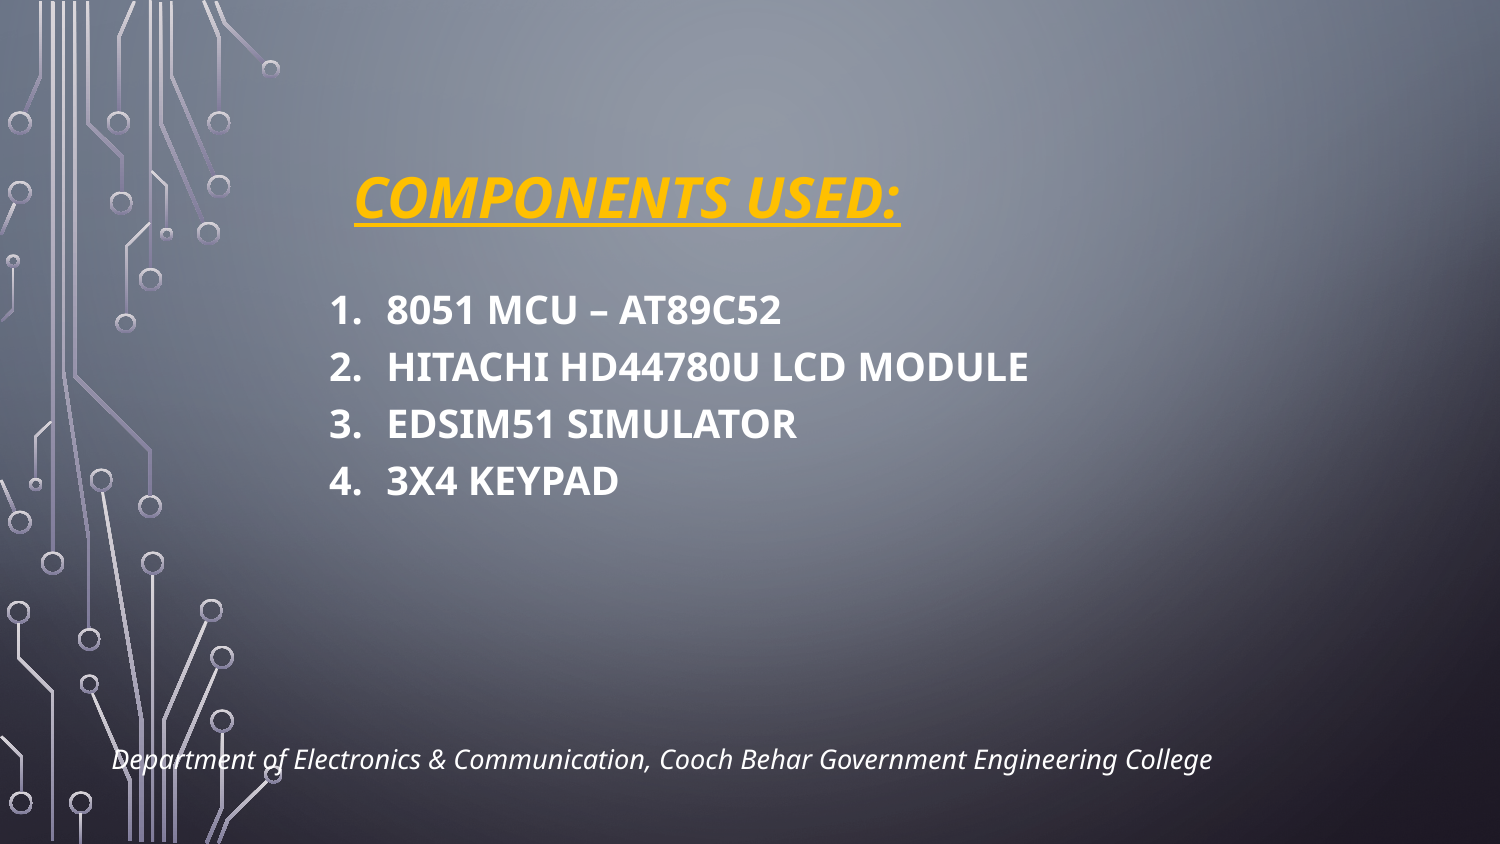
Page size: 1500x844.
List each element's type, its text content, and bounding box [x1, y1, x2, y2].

text_box Department of Electronics & Communication, Cooch Behar Government Engineering College [96, 710, 1404, 792]
subtitle 8051 MCU – AT89C52 Hitachi HD44780U LCD MODULE Edsim51 Simulator 3X4 Keypad [296, 260, 1149, 553]
title COMPONENTS USED: [338, 154, 1162, 251]
